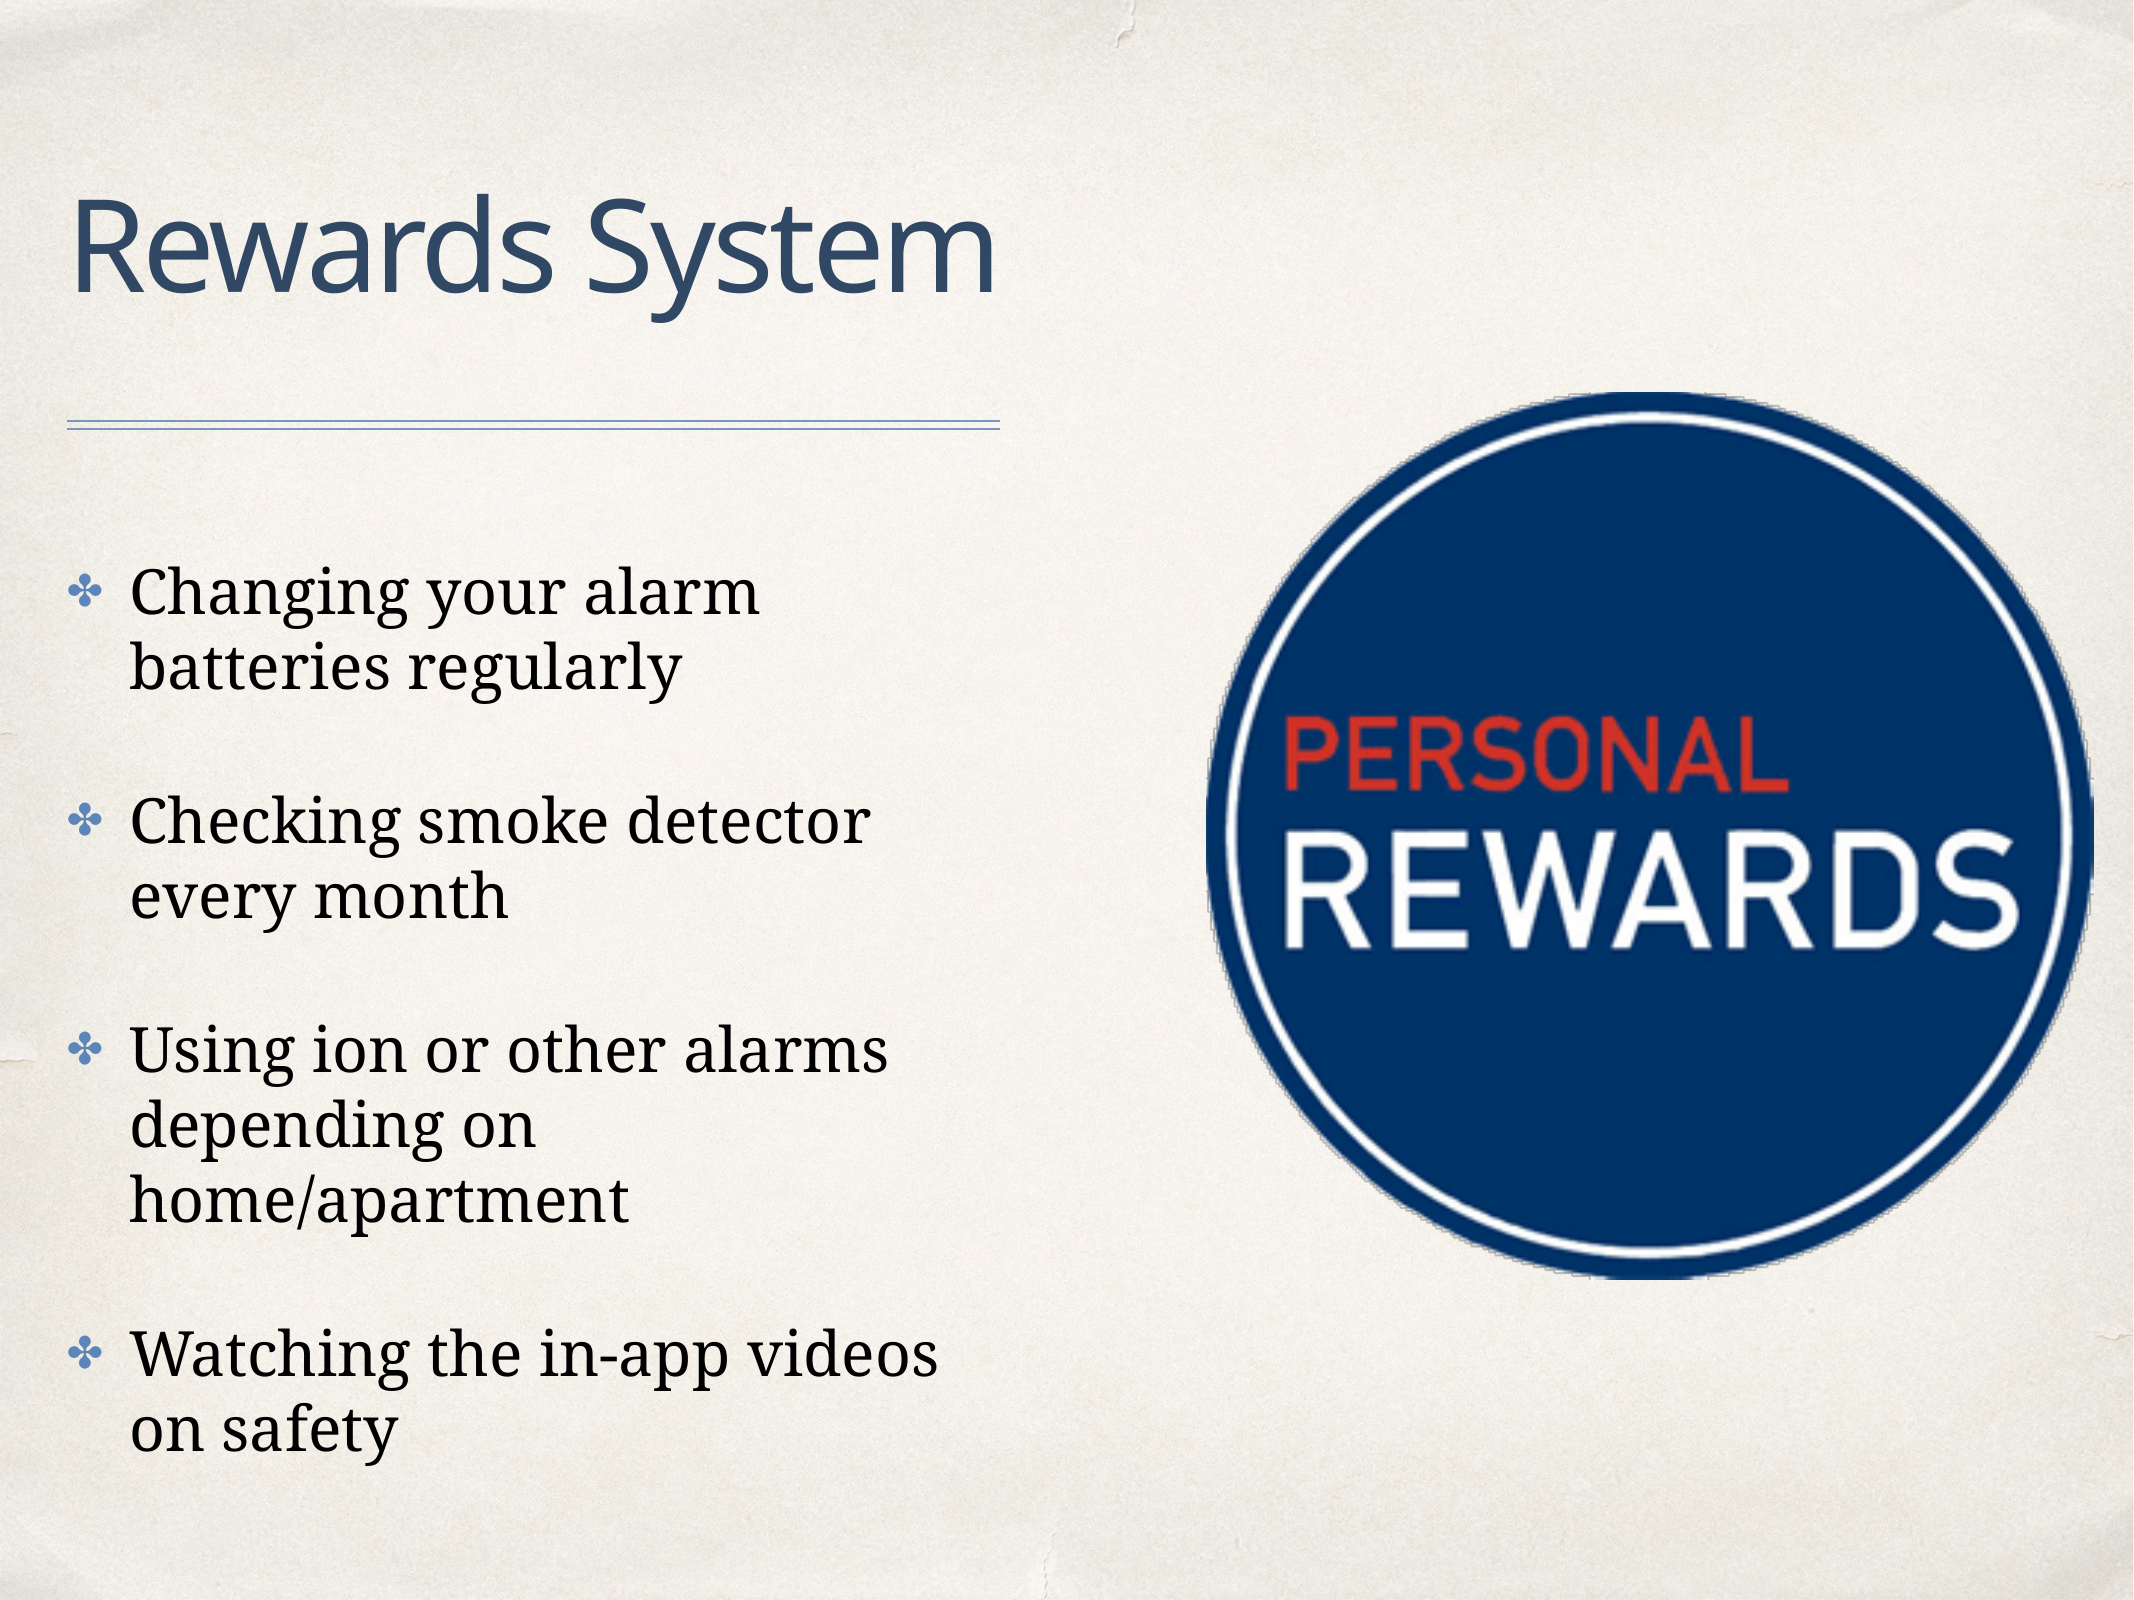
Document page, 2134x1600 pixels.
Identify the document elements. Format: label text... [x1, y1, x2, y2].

picture [0, 0, 2134, 1600]
title Rewards System [57, 72, 1013, 409]
list Changing your alarm batteries regularly Checking smoke detector every month Using ion or other alarms depending on home/apartment Watching the in-app videos on safety [57, 489, 1013, 1528]
